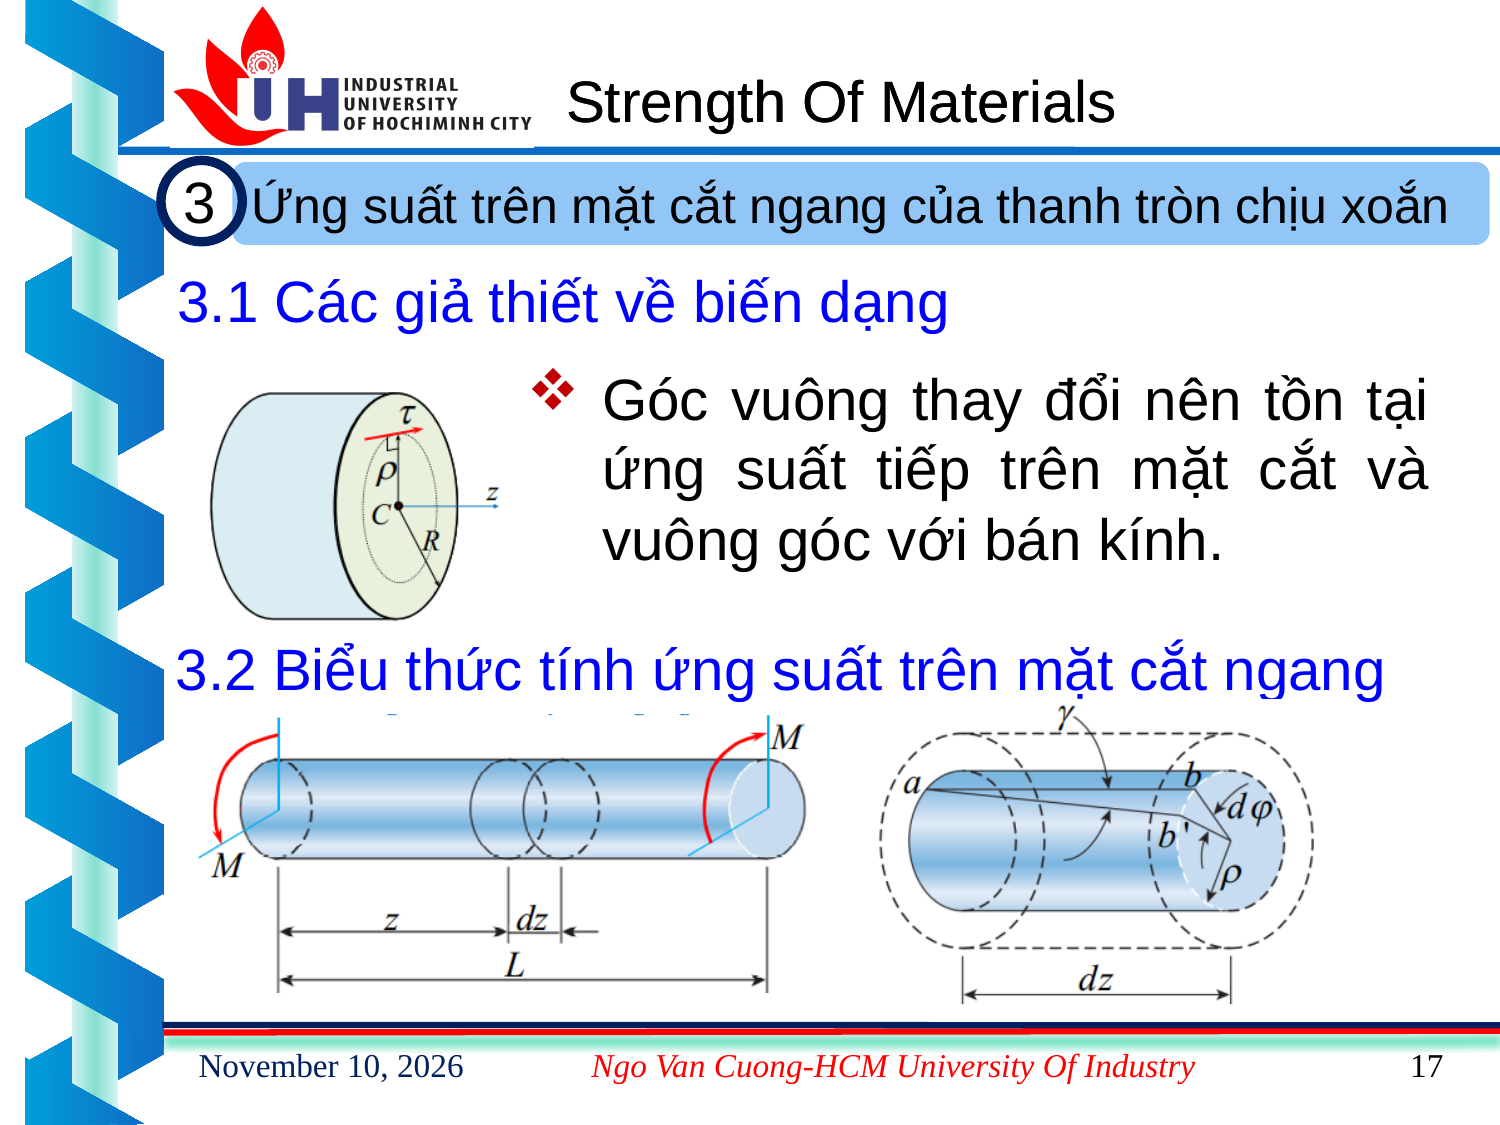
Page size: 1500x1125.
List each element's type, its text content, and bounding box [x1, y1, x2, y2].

text_box 3.1 Các giả thiết về biến dạng [162, 256, 973, 342]
text_box Góc vuông thay đổi nên tồn tại ứng suất tiếp trên mặt cắt và vuông góc với bán kính. [512, 354, 1445, 579]
text_box 3.2 Biểu thức tính ứng suất trên mặt cắt ngang [160, 624, 1423, 710]
picture [195, 714, 816, 993]
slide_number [183, 1036, 497, 1112]
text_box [160, 158, 243, 242]
picture [200, 386, 506, 636]
picture [170, 3, 534, 148]
picture [872, 699, 1320, 1008]
footer Ngo Van Cuong-HCM University Of Industry [512, 1036, 1276, 1112]
text_box Ứng suất trên mặt cắt ngang của thanh tròn chịu xoắn [245, 161, 1490, 245]
slide_number 17 [1276, 1036, 1459, 1112]
title Strength Of Materials [551, 56, 1376, 143]
